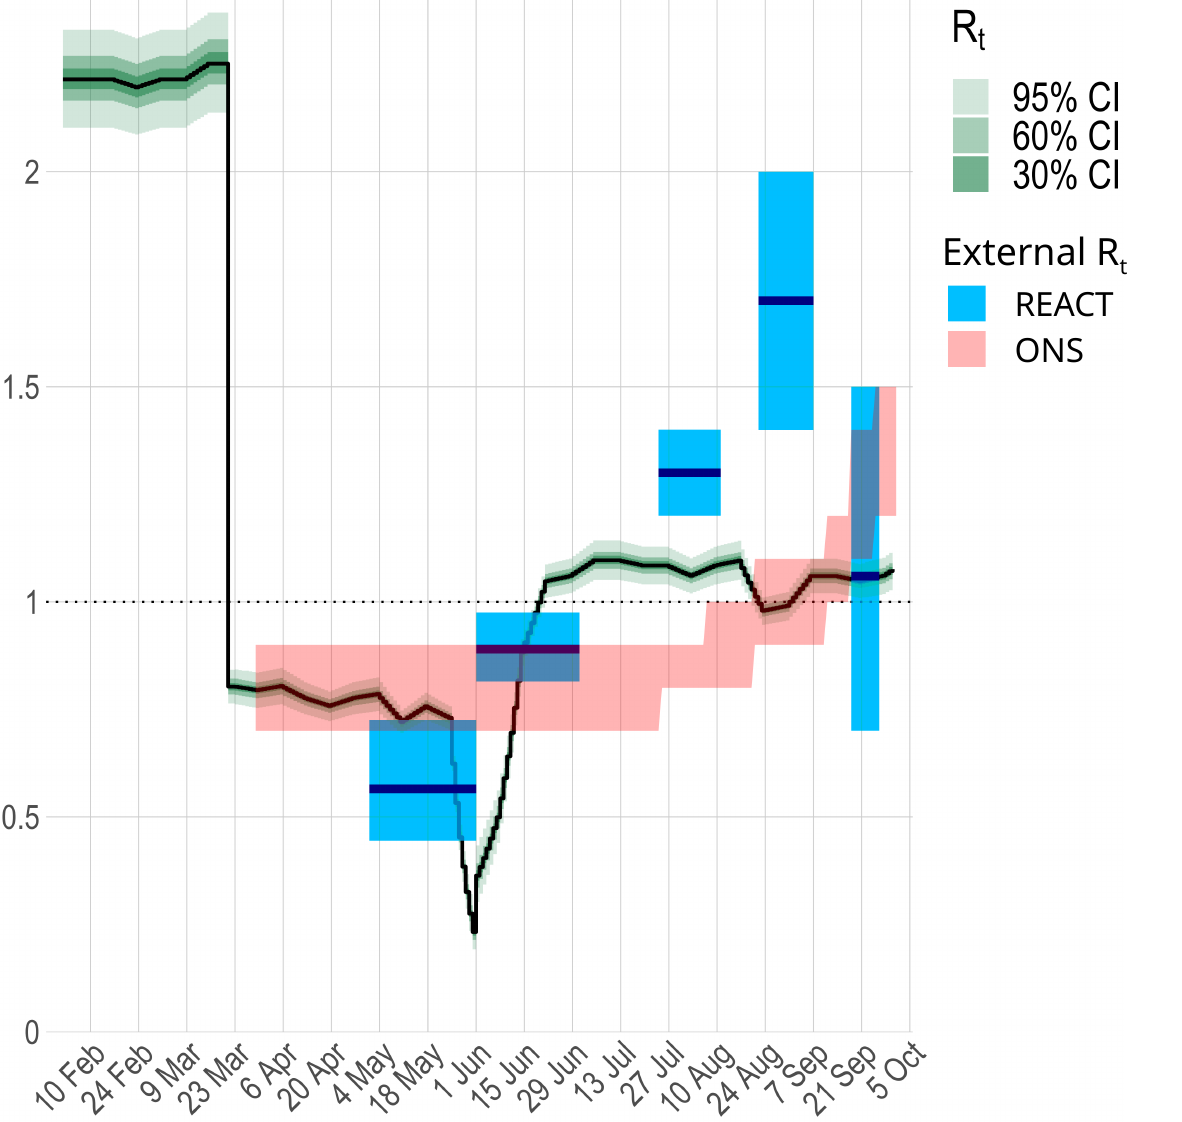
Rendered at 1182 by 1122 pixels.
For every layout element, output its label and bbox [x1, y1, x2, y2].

picture [0, 0, 1124, 1122]
text_box [927, 220, 1181, 377]
